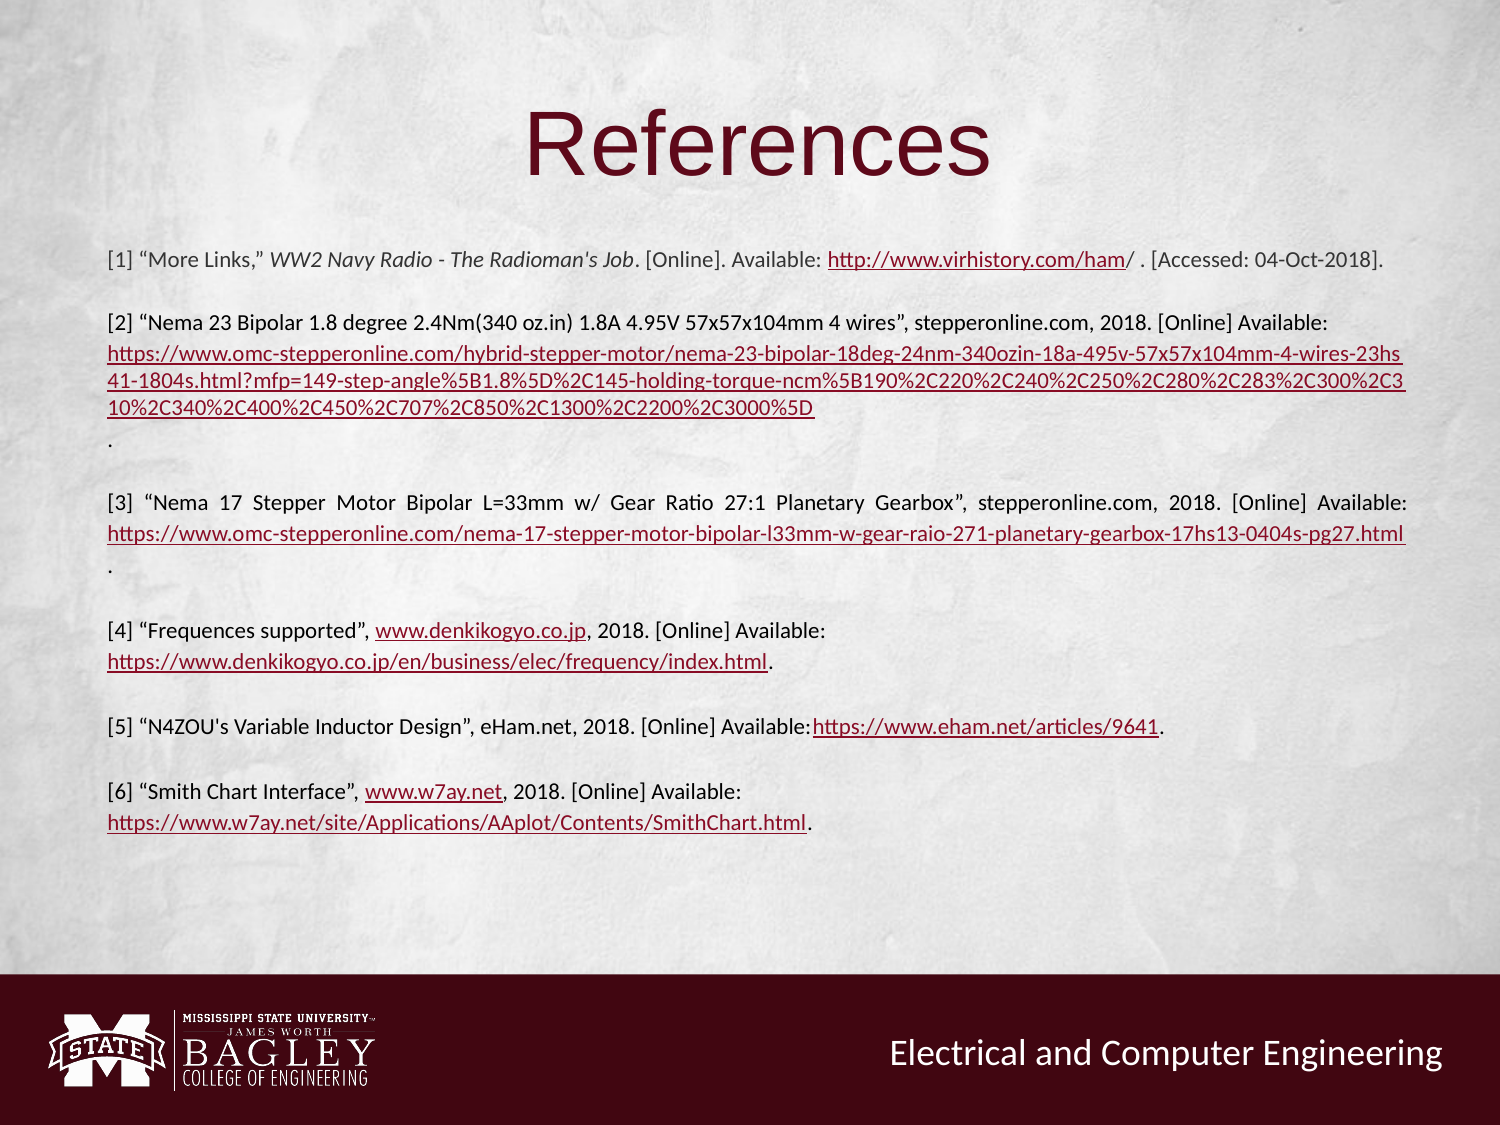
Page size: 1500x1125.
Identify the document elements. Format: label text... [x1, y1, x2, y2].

list [1] “More Links,” WW2 Navy Radio - The Radioman's Job. [Online]. Available: http://www.virhistory.com/ham/ . [Accessed: 04-Oct-2018]. [2] “Nema 23 Bipolar 1.8 degree 2.4Nm(340 oz.in) 1.8A 4.95V 57x57x104mm 4 wires”, stepperonline.com, 2018. [Online] Available: https://www.omc-stepperonline.com/hybrid-stepper-motor/nema-23-bipolar-18deg-24nm-340ozin-18a-495v-57x57x104mm-4-wires-23hs41-1804s.html?mfp=149-step-angle%5B1.8%5D%2C145-holding-torque-ncm%5B190%2C220%2C240%2C250%2C280%2C283%2C300%2C310%2C340%2C400%2C450%2C707%2C850%2C1300%2C2200%2C3000%5D. [3] “Nema 17 Stepper Motor Bipolar L=33mm w/ Gear Ratio 27:1 Planetary Gearbox”, stepperonline.com, 2018. [Online] Available: https://www.omc-stepperonline.com/nema-17-stepper-motor-bipolar-l33mm-w-gear-raio-271-planetary-gearbox-17hs13-0404s-pg27.html. [4] “Frequences supported”, www.denkikogyo.co.jp, 2018. [Online] Available: https://www.denkikogyo.co.jp/en/business/elec/frequency/index.html. [5] “N4ZOU's Variable Inductor Design”, eHam.net, 2018. [Online] Available:https://www.eham.net/articles/9641. [6] “Smith Chart Interface”, www.w7ay.net, 2018. [Online] Available: https://www.w7ay.net/site/Applications/AAplot/Contents/SmithChart.html. [92, 232, 1425, 881]
picture [35, 1002, 387, 1098]
title References [92, 45, 1425, 232]
